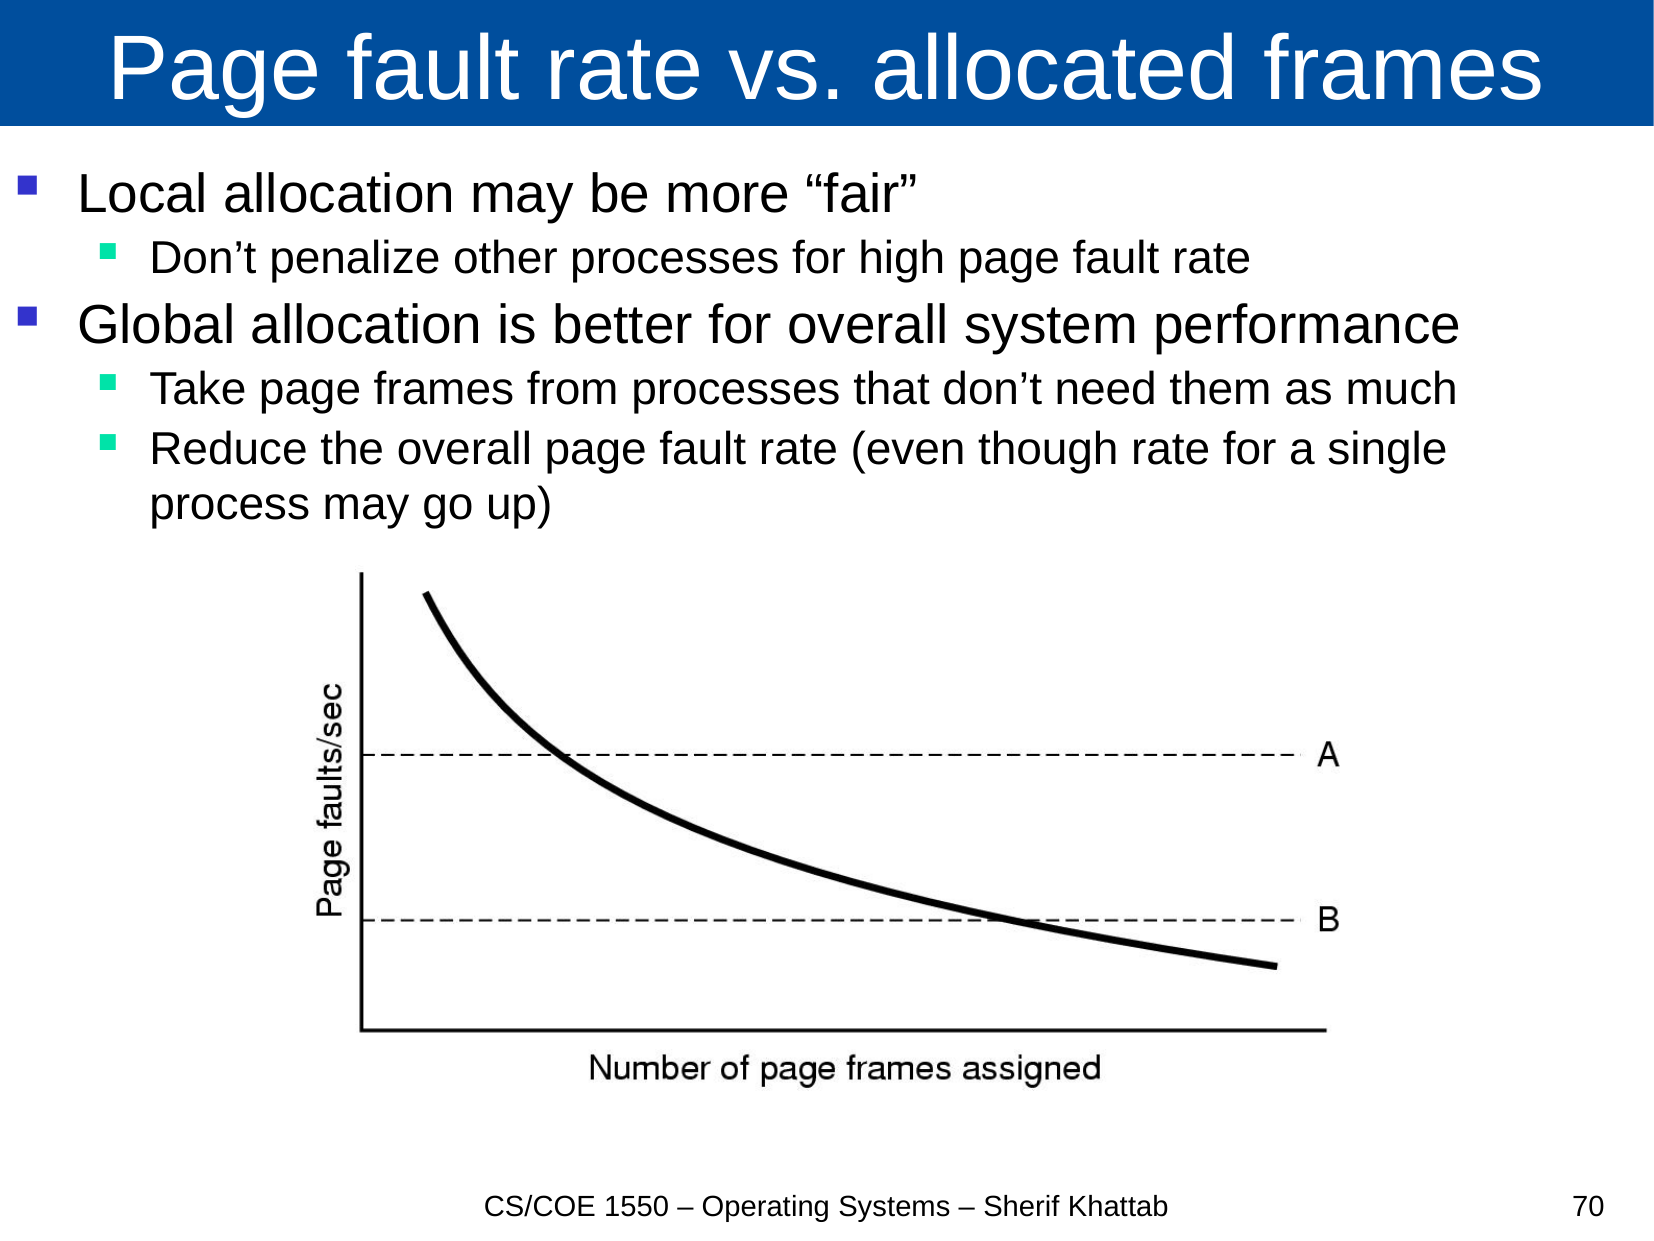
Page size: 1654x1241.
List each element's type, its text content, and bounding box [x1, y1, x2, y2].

list Local allocation may be more “fair” Don’t penalize other processes for high page fault rate Global allocation is better for overall system performance Take page frames from processes that don’t need them as much Reduce the overall page fault rate (even though rate for a single process may go up) [0, 149, 1588, 696]
title Page fault rate vs. allocated frames [0, 0, 1654, 126]
footer CS/COE 1550 – Operating Systems – Sherif Khattab [337, 1185, 1316, 1230]
slide_number 70 [1550, 1185, 1620, 1230]
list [305, 565, 1348, 1091]
